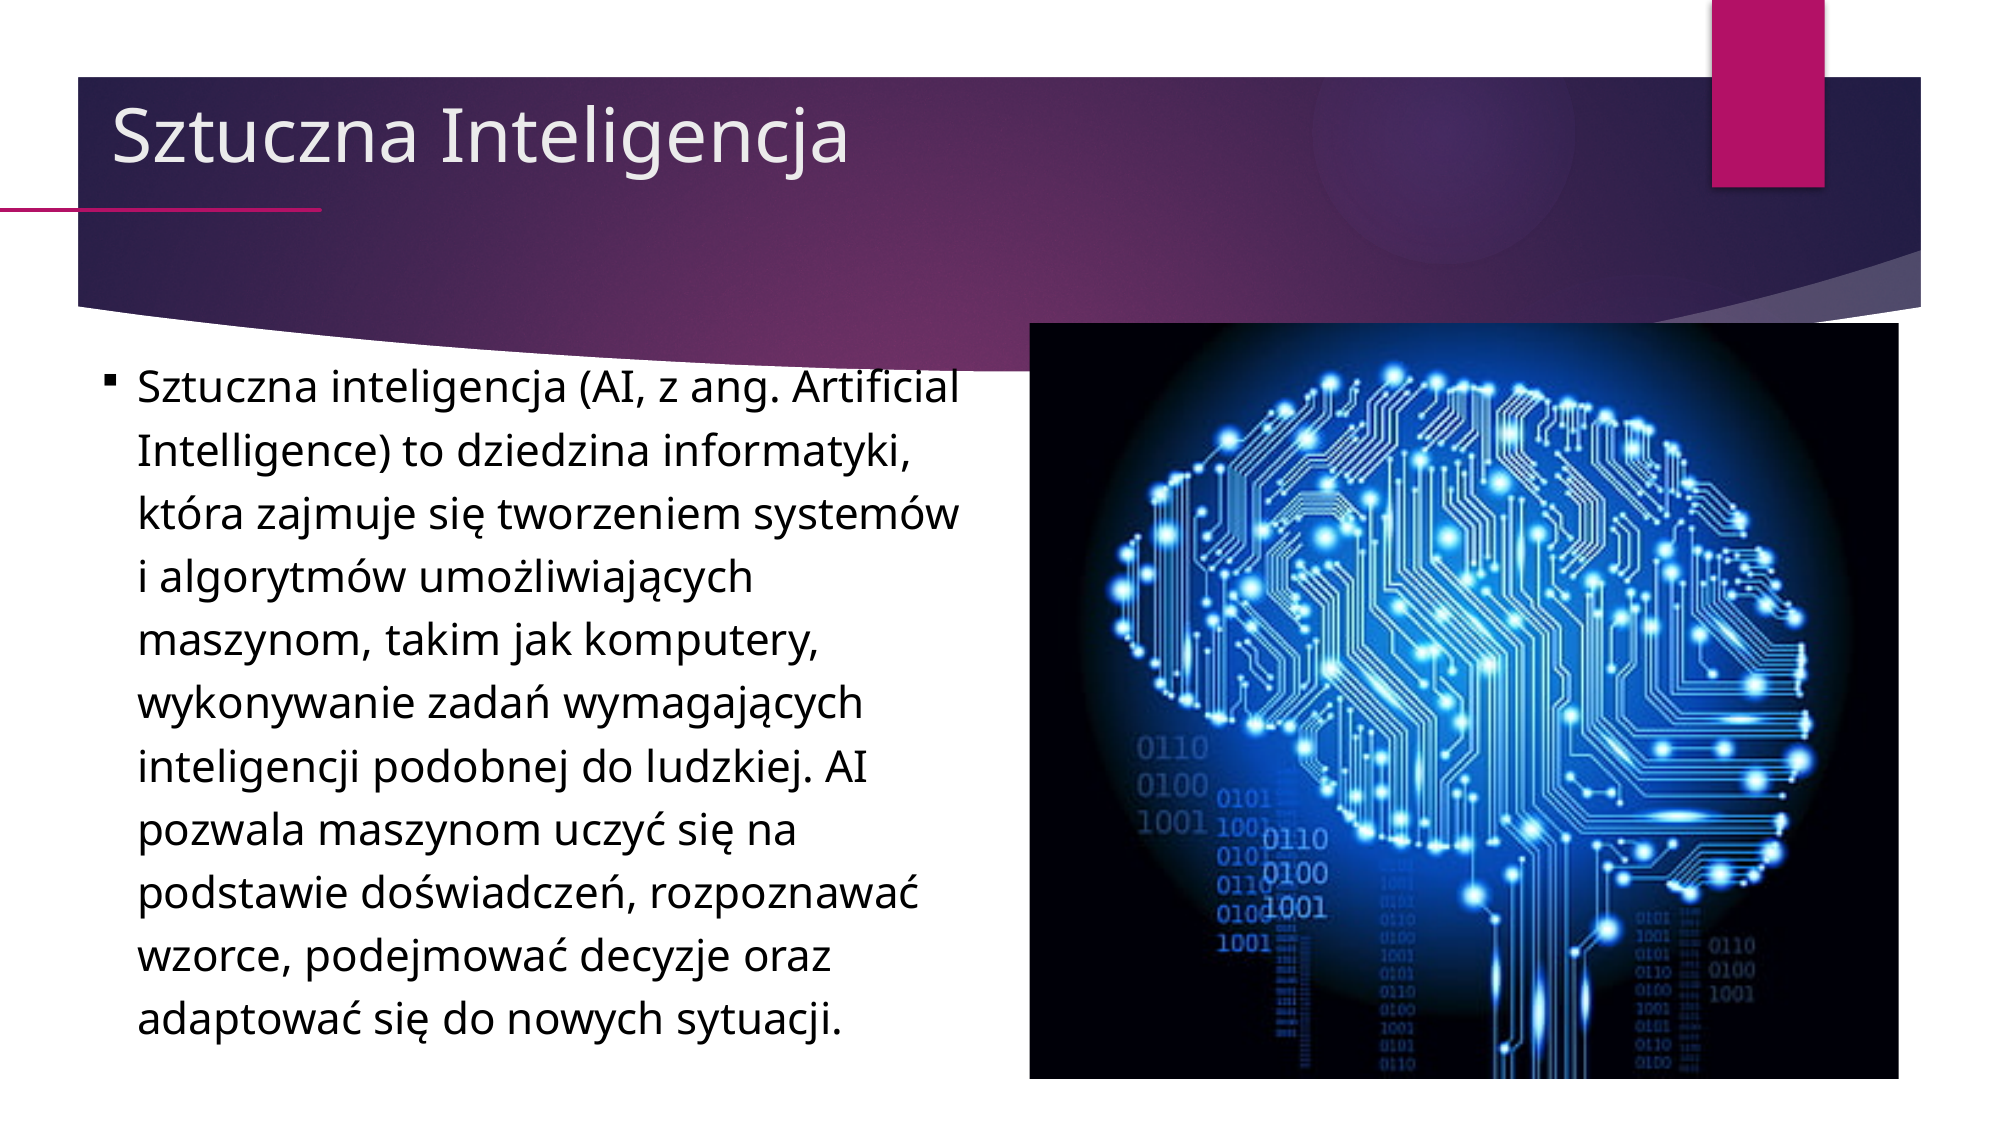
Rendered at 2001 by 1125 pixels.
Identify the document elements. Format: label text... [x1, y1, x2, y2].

picture [1029, 322, 1899, 1080]
text_box Sztuczna inteligencja (AI, z ang. Artificial Intelligence) to dziedzina informatyki, która zajmuje się tworzeniem systemów i algorytmów umożliwiających maszynom, takim jak komputery, wykonywanie zadań wymagających inteligencji podobnej do ludzkiej. AI pozwala maszynom uczyć się na podstawie doświadczeń, rozpoznawać wzorce, podejmować decyzje oraz adaptować się do nowych sytuacji. [101, 341, 971, 1097]
title Sztuczna Inteligencja [111, 0, 1889, 185]
